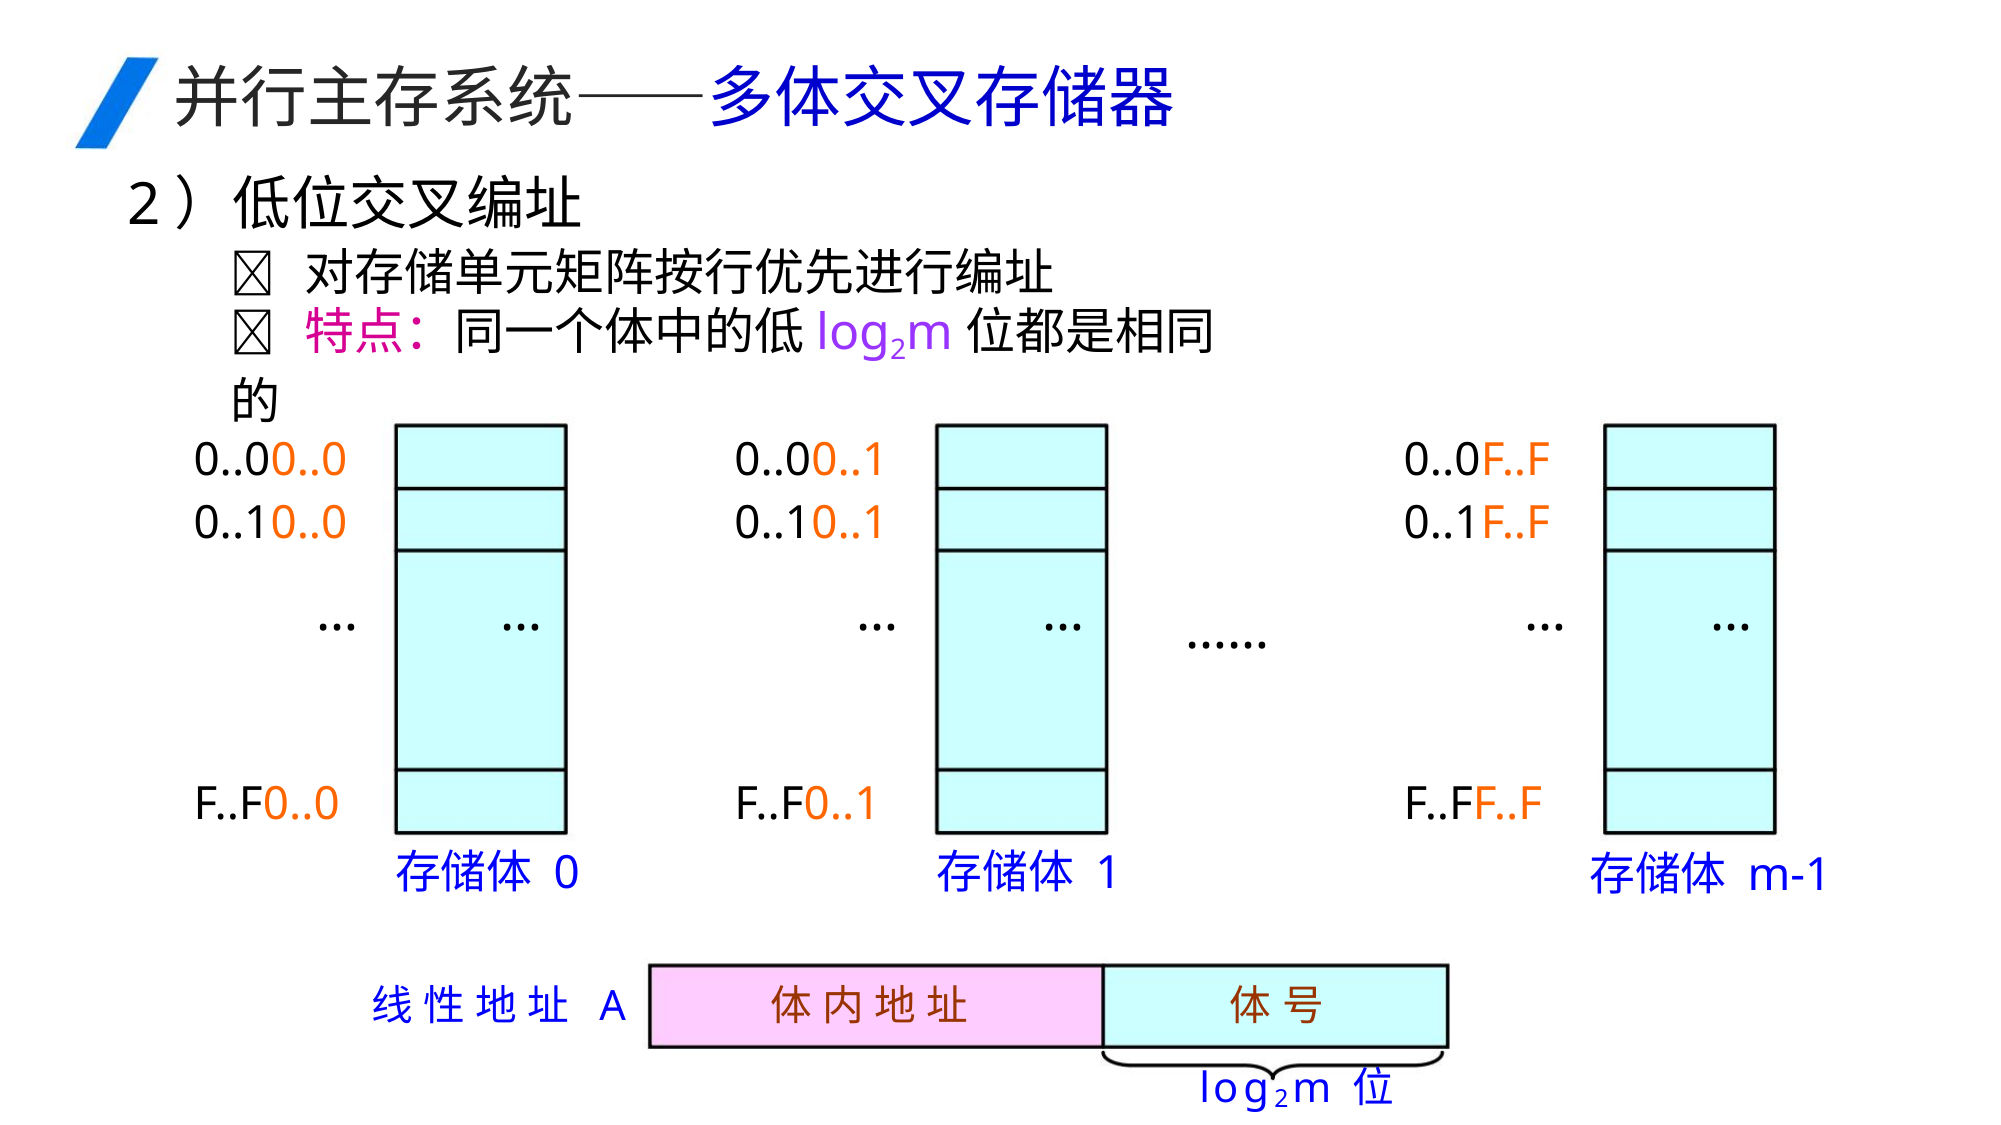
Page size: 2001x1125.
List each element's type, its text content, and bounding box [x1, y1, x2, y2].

text_box 2）低位交叉编址 [127, 159, 591, 237]
text_box 线性地址 A [371, 986, 644, 1029]
text_box …… [1185, 605, 1318, 659]
text_box 存储体 0 [394, 851, 593, 898]
text_box F..F0..1 [734, 782, 944, 829]
text_box 体号 log2m 位 [1199, 986, 1416, 1113]
text_box … … [316, 587, 590, 641]
text_box 存储体 m-1 [1589, 853, 1833, 900]
text_box  对存储单元矩阵按行优先进行编址  特点：同一个体中的低log2m位都是相同的 [230, 234, 1250, 430]
text_box 0..00..1 0..10..1 [734, 438, 944, 548]
text_box F..FF..F [1403, 782, 1613, 829]
text_box F..F0..0 [193, 782, 403, 829]
text_box [0, 0, 2000, 1125]
text_box 0..00..0 0..10..0 [193, 438, 403, 548]
text_box 0..0F..F 0..1F..F [1403, 438, 1613, 548]
text_box … … [856, 587, 1132, 641]
text_box 体内地址 [770, 986, 1004, 1029]
text_box 并行主存系统——多体交叉存储器 [173, 46, 1211, 136]
text_box … … [1525, 587, 1800, 641]
text_box 存储体 1 [936, 851, 1135, 898]
